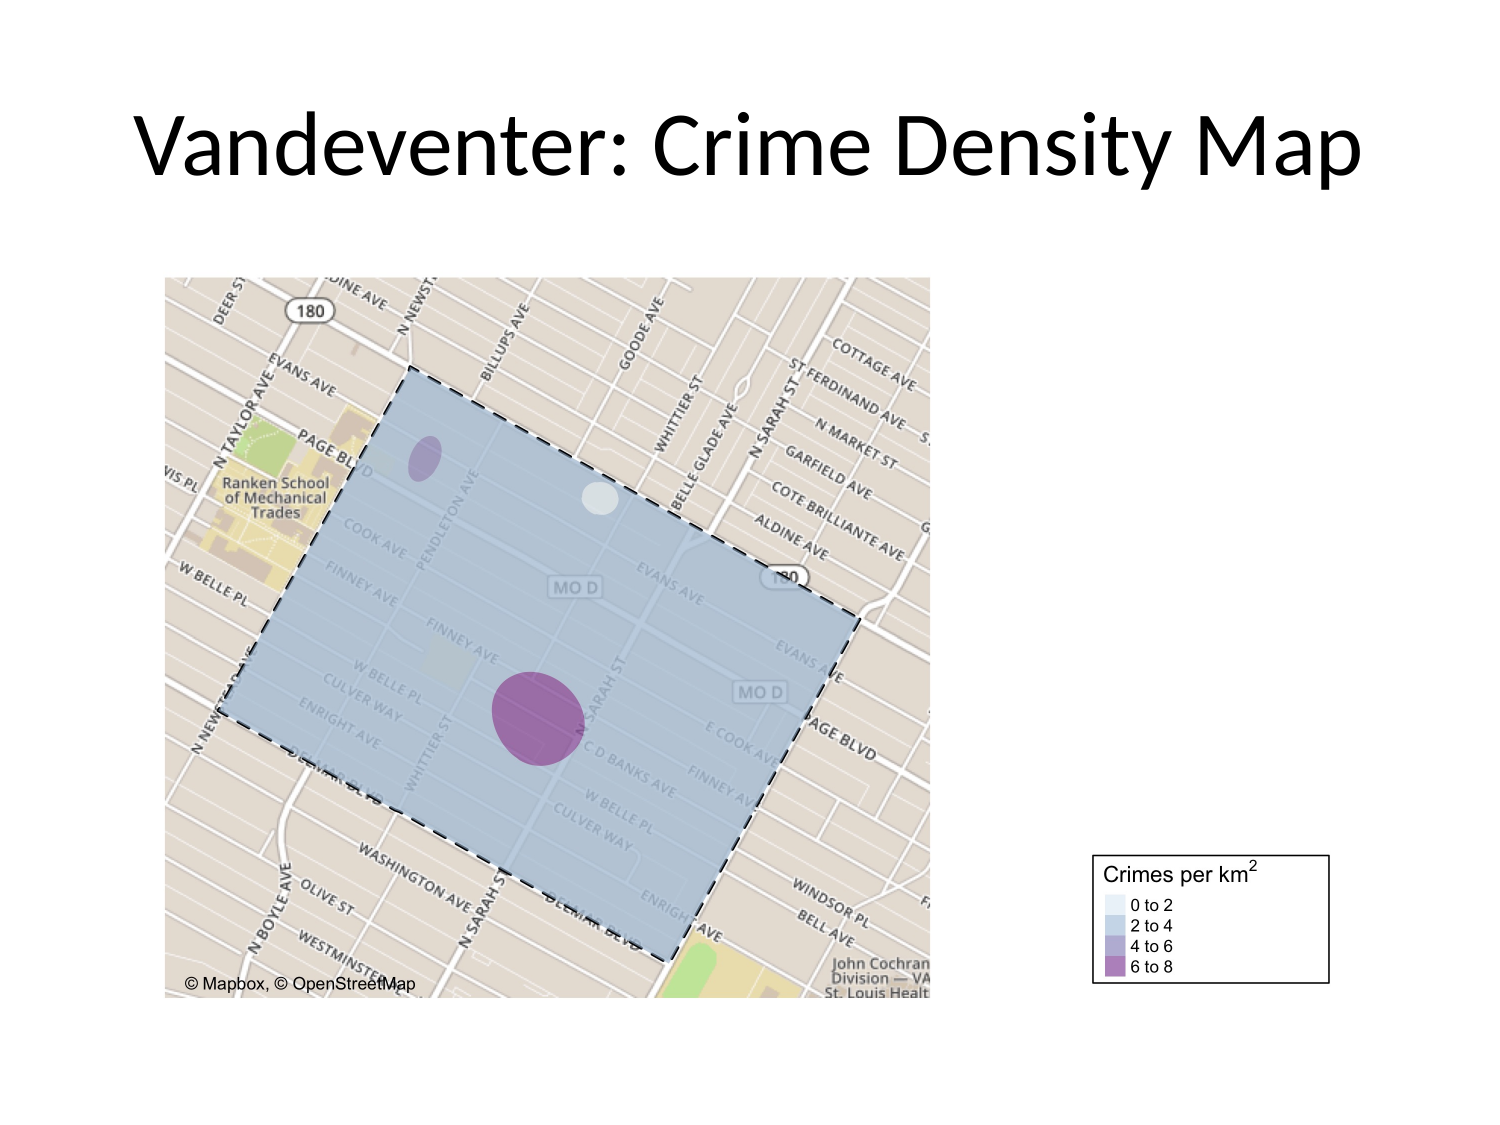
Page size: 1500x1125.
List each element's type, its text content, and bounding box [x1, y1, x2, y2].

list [74, 262, 1426, 1013]
title Vandeventer: Crime Density Map [75, 45, 1425, 233]
